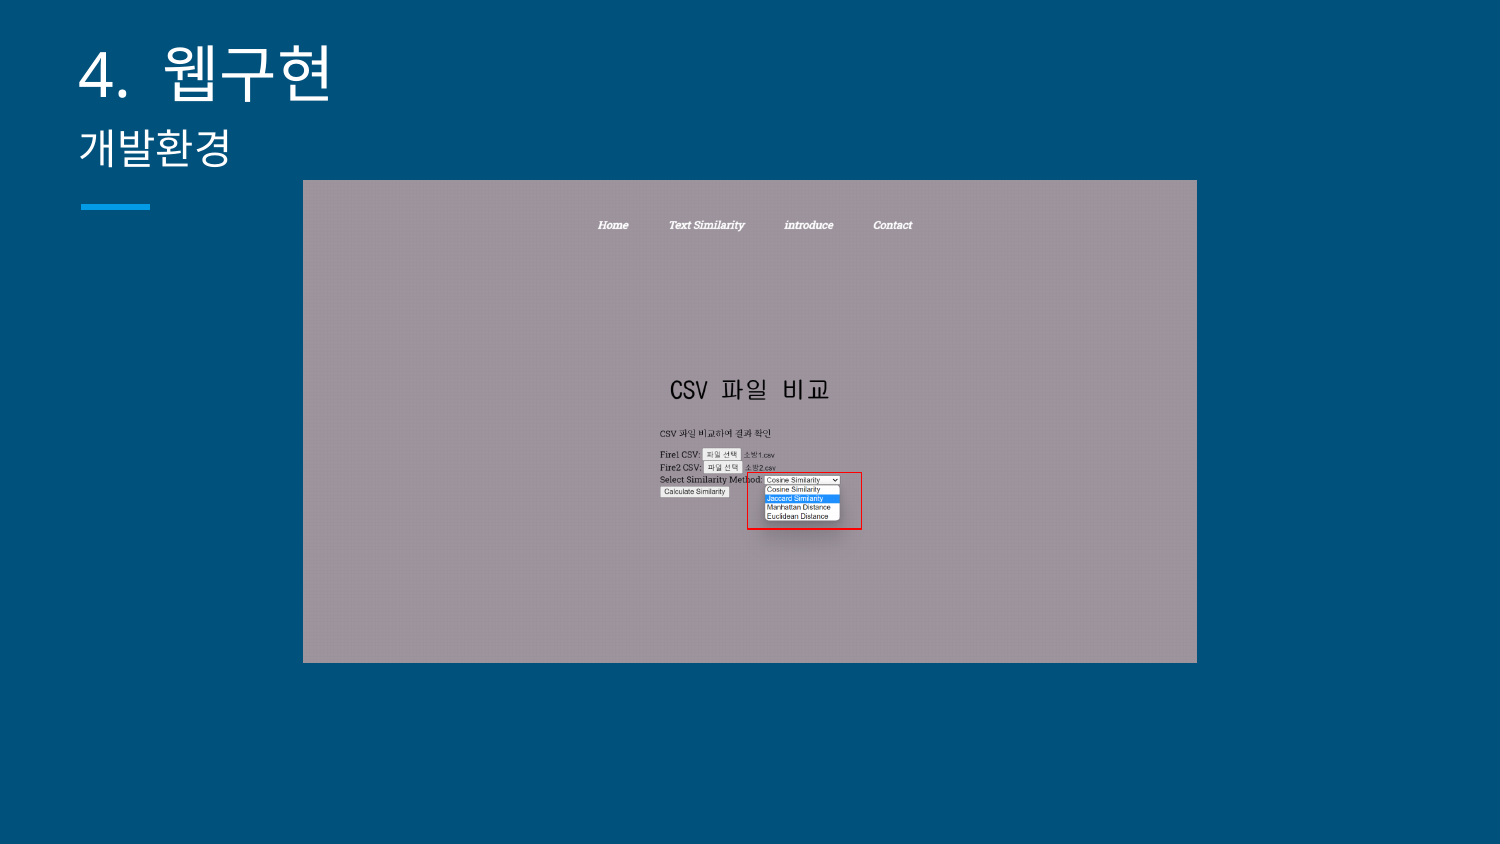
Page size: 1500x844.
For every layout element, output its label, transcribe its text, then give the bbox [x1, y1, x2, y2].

picture [304, 181, 1196, 662]
title 개발환경 [63, 75, 1437, 188]
title 4. 웹구현 [63, 12, 1437, 75]
